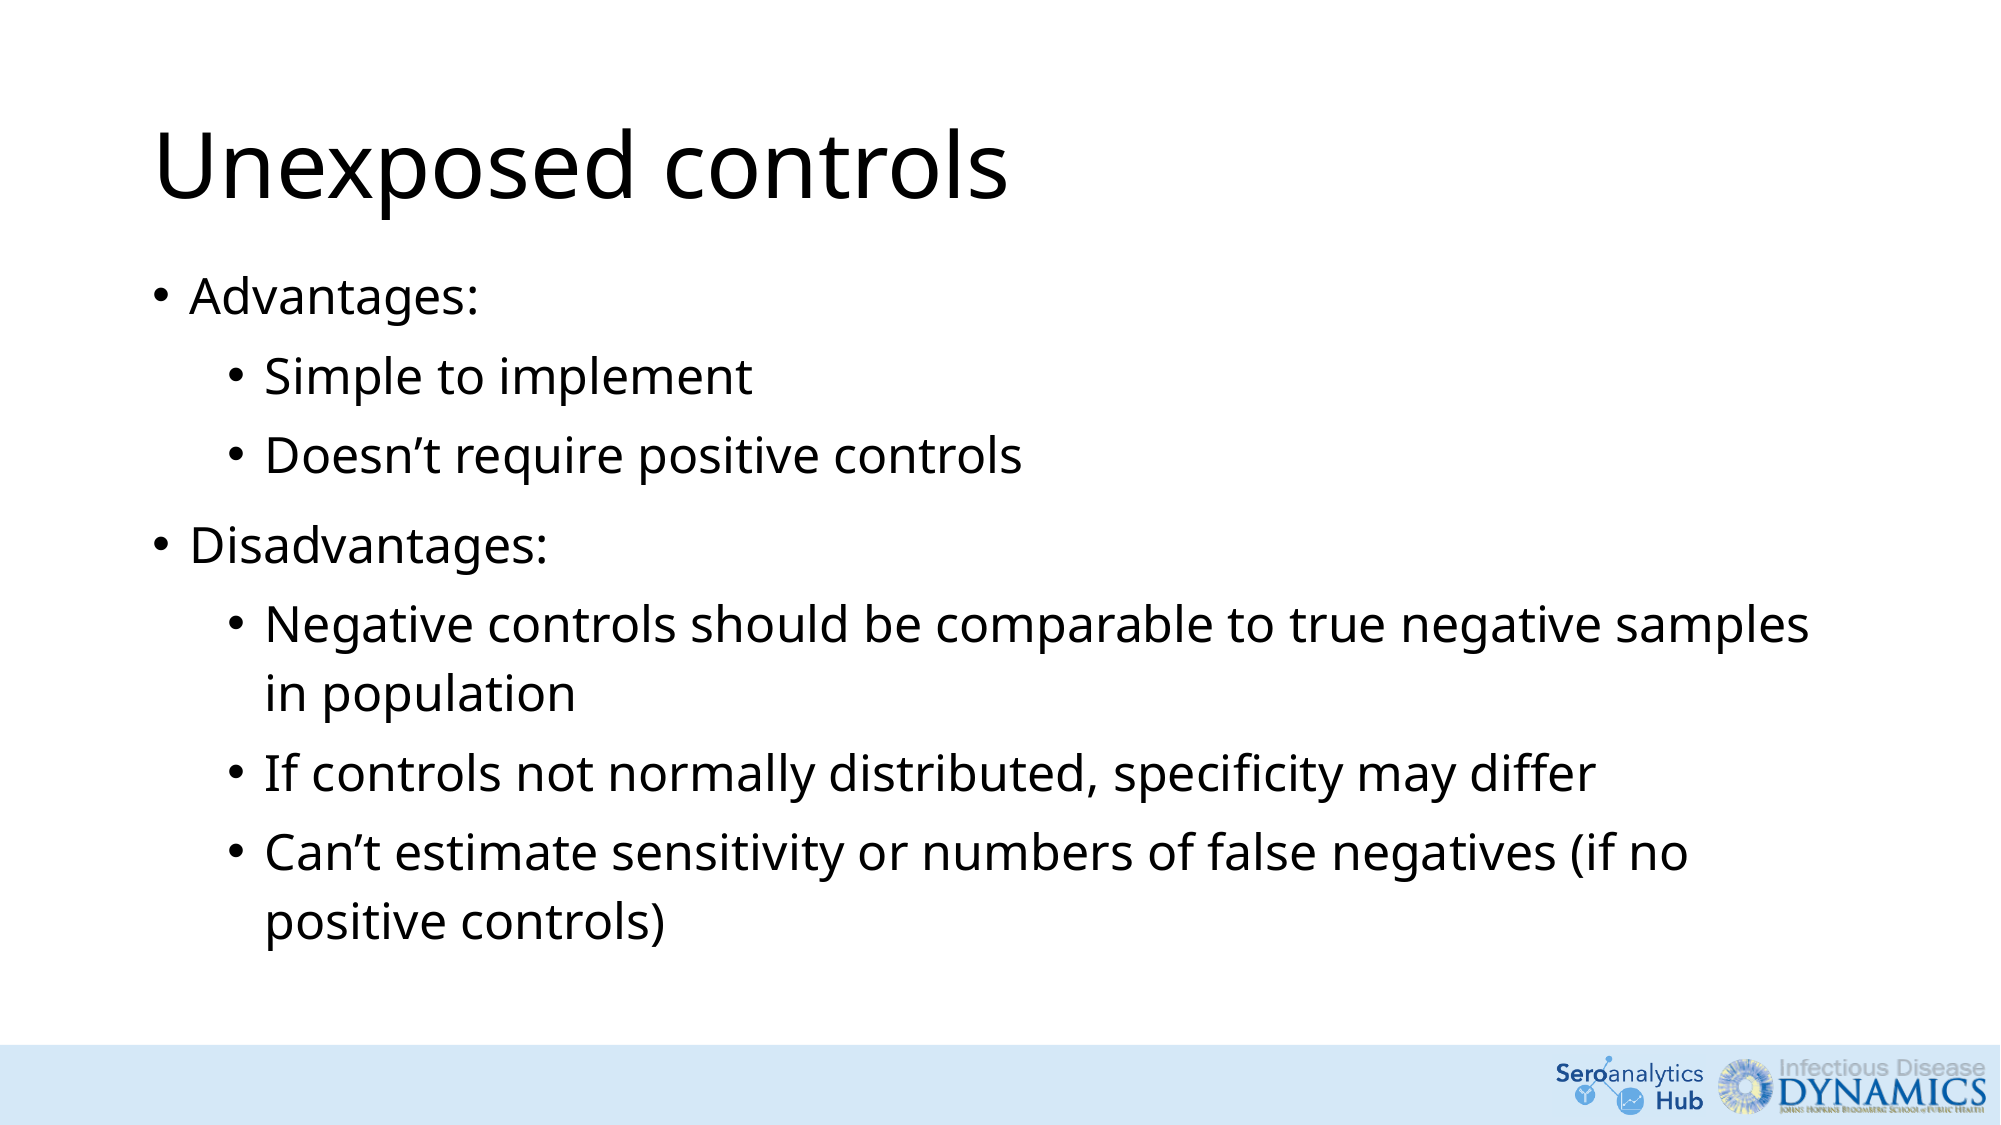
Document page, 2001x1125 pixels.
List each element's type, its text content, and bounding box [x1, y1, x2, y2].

list Advantages: Simple to implement Doesn’t require positive controls Disadvantages: Negative controls should be comparable to true negative samples in population If controls not normally distributed, specificity may differ Can’t estimate sensitivity or numbers of false negatives (if no positive controls) [137, 248, 1863, 962]
title Unexposed controls [137, 59, 1863, 248]
picture [1719, 1059, 1986, 1115]
